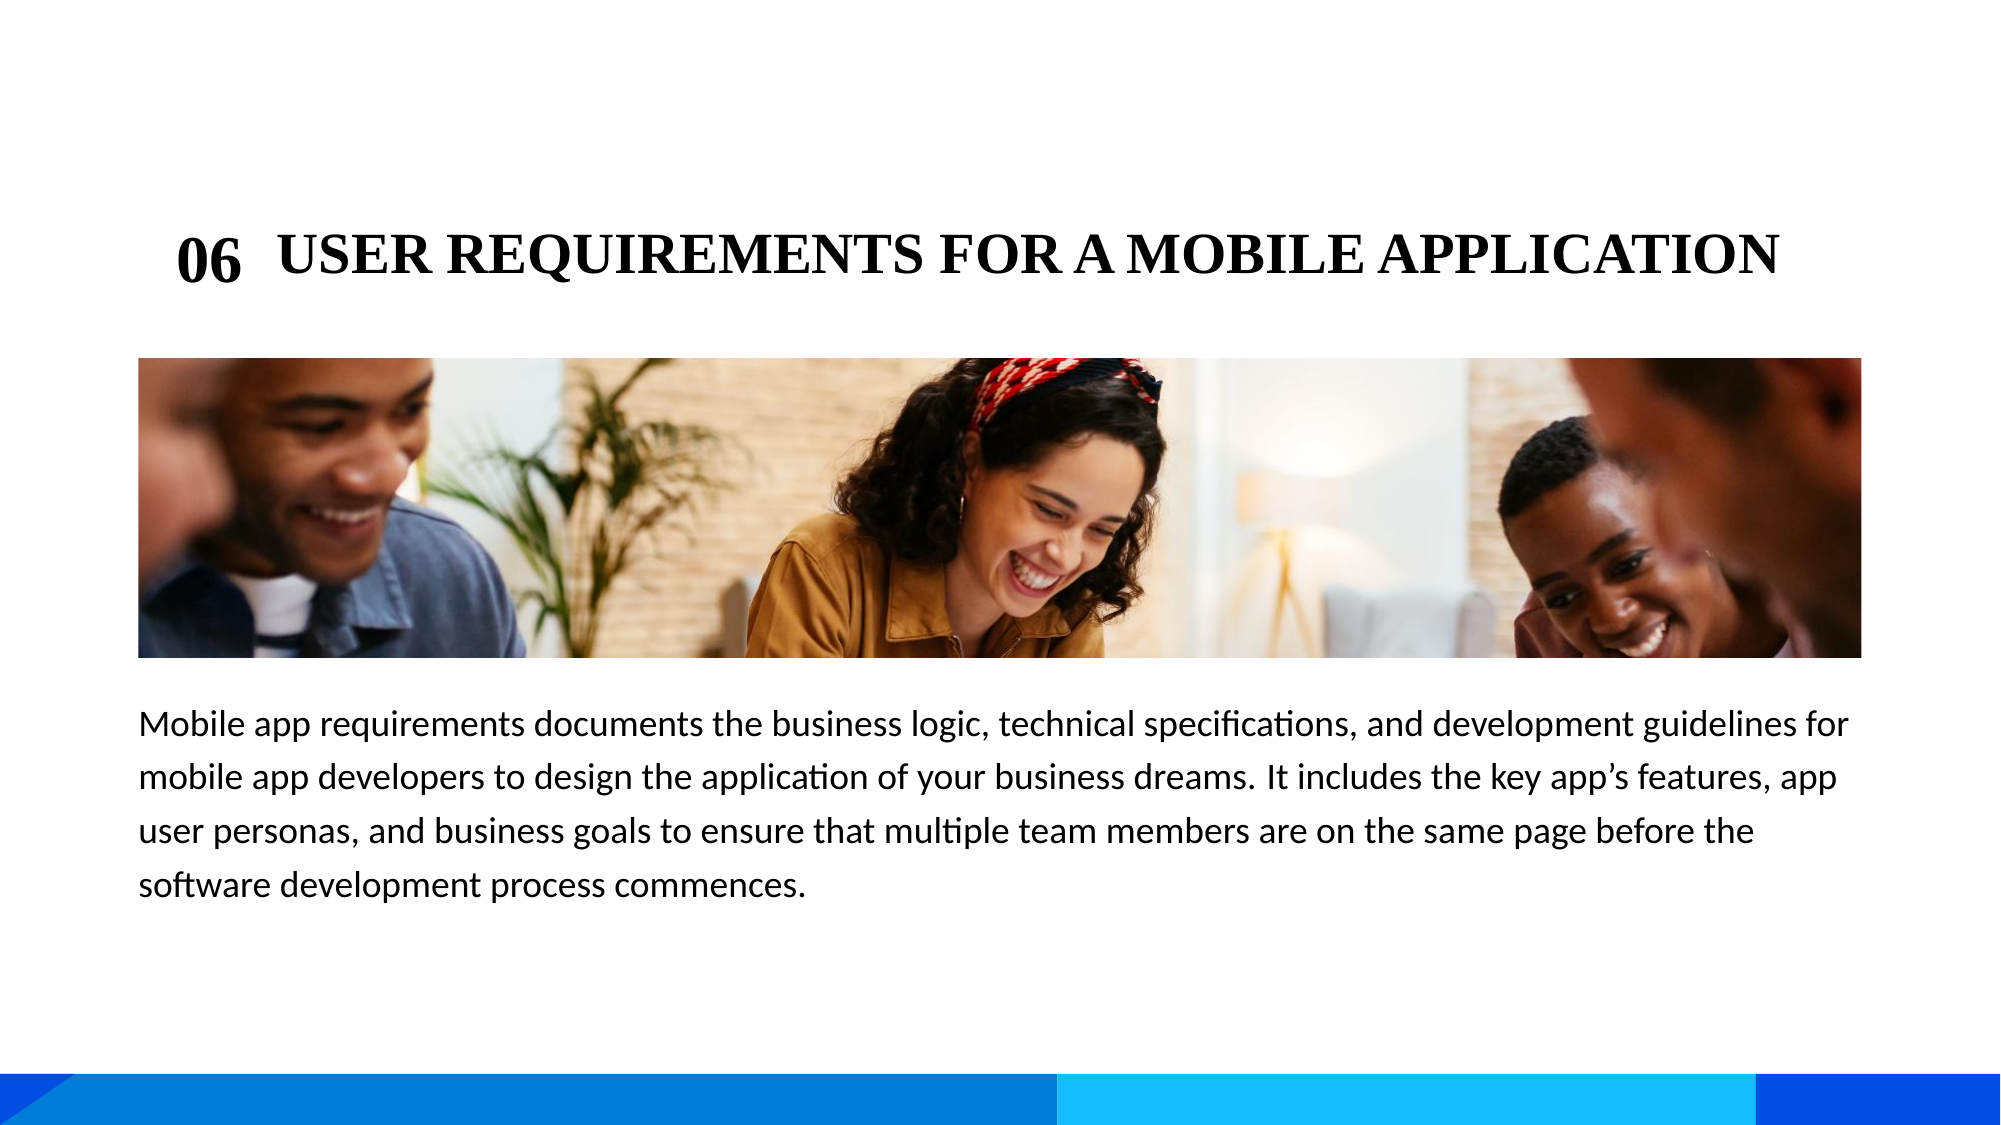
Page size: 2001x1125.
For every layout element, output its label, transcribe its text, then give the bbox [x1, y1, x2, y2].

title USER REQUIREMENTS FOR A MOBILE APPLICATION [276, 157, 2000, 344]
text_box 06 [176, 199, 313, 298]
list Mobile app requirements documents the business logic, technical specifications, and development guidelines for mobile app developers to design the application of your business dreams. It includes the key app’s features, app user personas, and business goals to ensure that multiple team members are on the same page before the software development process commences. [138, 689, 1862, 936]
picture [138, 358, 1862, 658]
